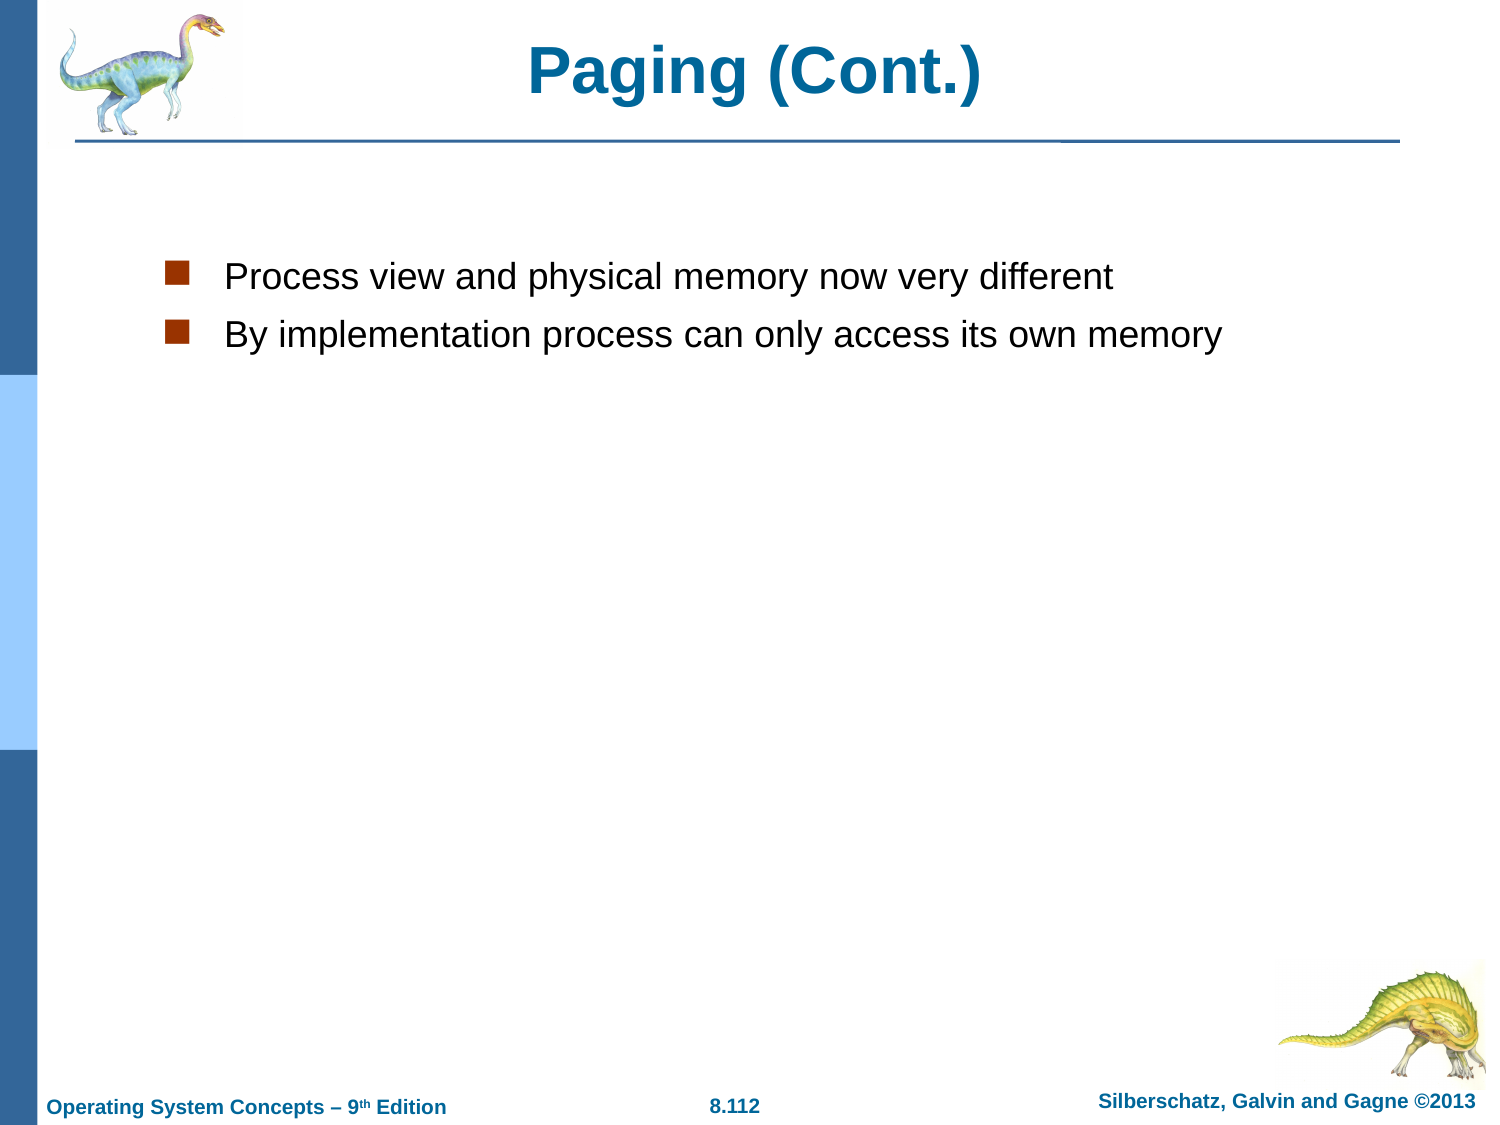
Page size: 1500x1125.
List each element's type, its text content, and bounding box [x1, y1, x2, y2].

title Paging (Cont.) [80, 19, 1431, 115]
picture [46, 0, 243, 149]
list Process view and physical memory now very different By implementation process can only access its own memory [152, 186, 1500, 978]
picture [1275, 978, 1486, 1090]
